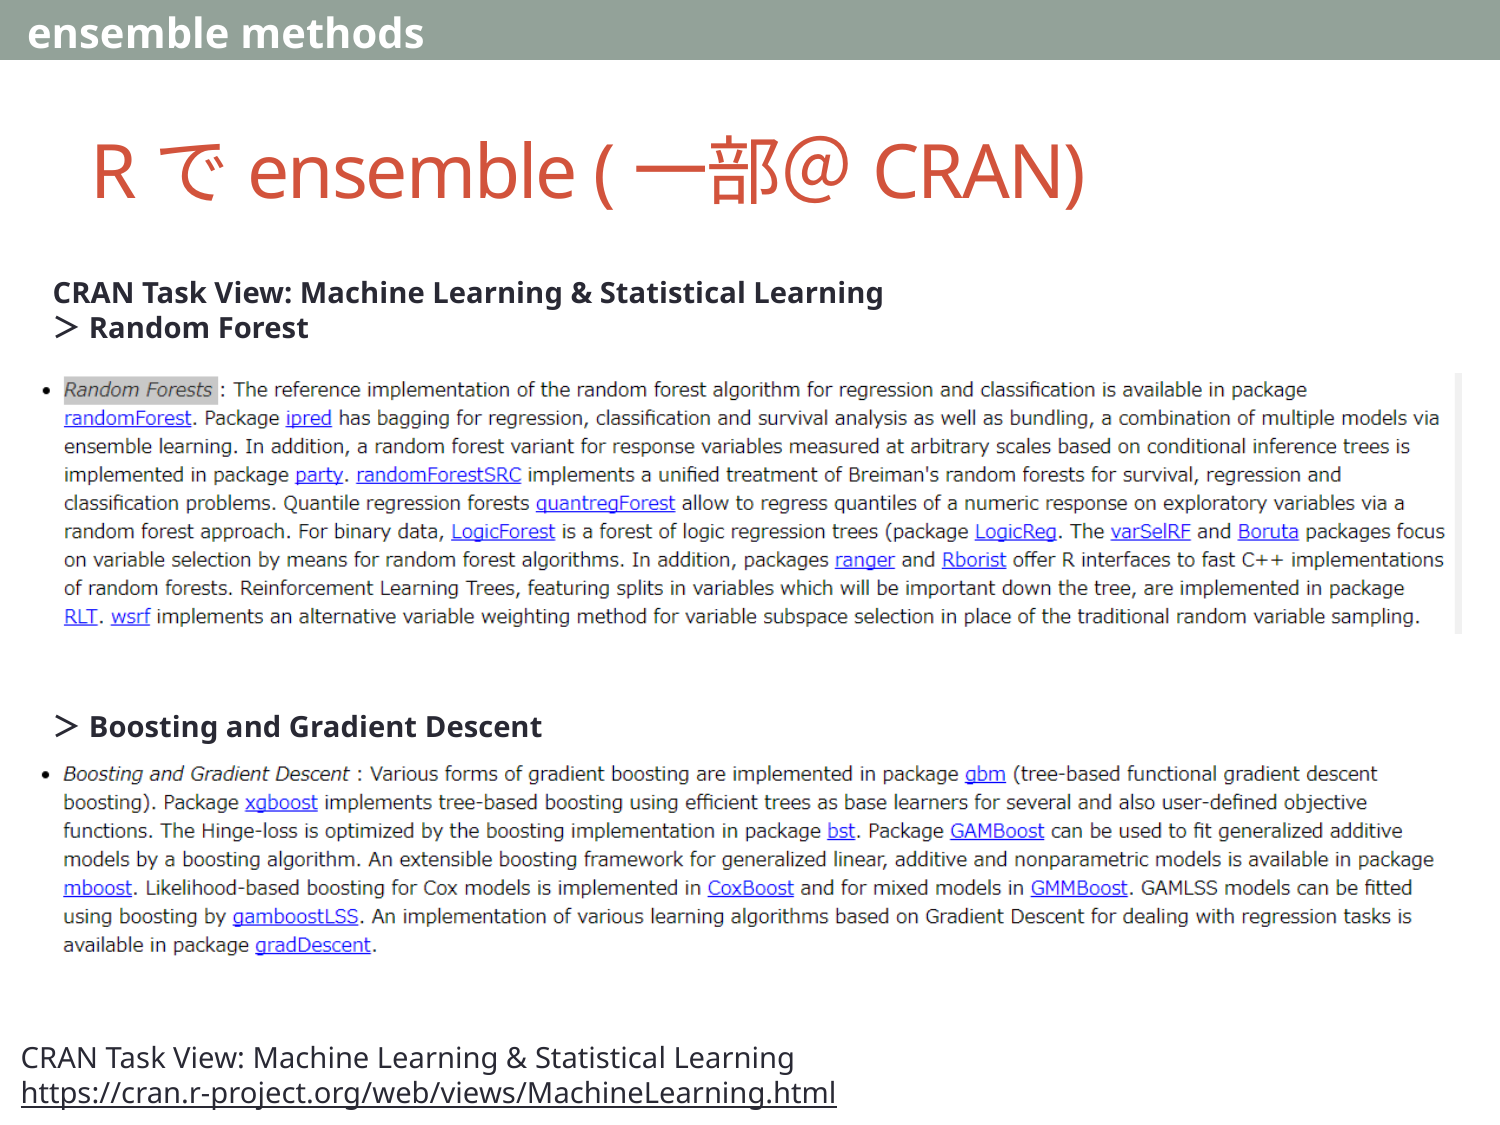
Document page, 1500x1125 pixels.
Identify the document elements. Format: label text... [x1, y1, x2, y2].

text_box CRAN Task View: Machine Learning & Statistical Learning https://cran.r-project.org/web/views/MachineLearning.html [5, 1031, 1223, 1122]
title Rでensemble (一部＠CRAN) [75, 87, 1425, 250]
text_box ensemble methods [12, 0, 440, 64]
text_box CRAN Task View: Machine Learning & Statistical Learning ＞Random Forest [37, 267, 1128, 352]
picture [29, 763, 1454, 959]
picture [37, 373, 1463, 634]
text_box ＞Boosting and Gradient Descent [37, 700, 1128, 751]
